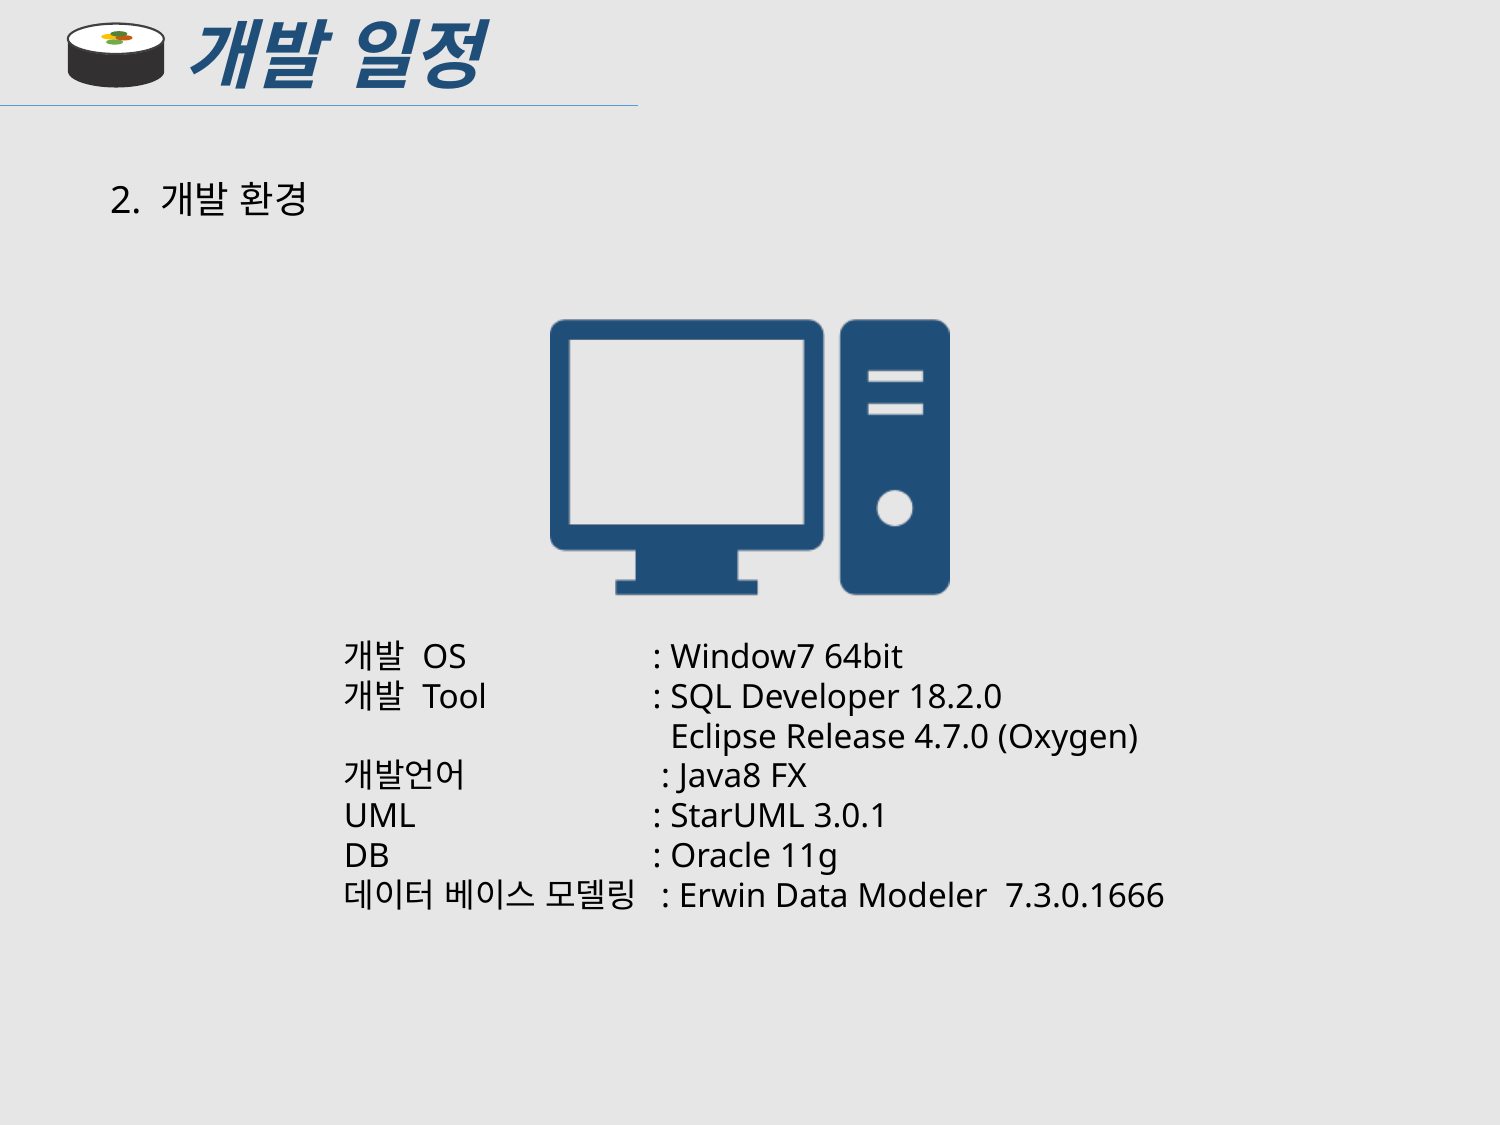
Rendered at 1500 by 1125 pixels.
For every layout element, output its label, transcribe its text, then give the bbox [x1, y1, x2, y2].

text_box 개발 OS : Window7 64bit 개발 Tool : SQL Developer 18.2.0 Eclipse Release 4.7.0 (Oxygen) 개발언어 : Java8 FX UML : StarUML 3.0.1 DB : Oracle 11g 데이터 베이스 모델링 : Erwin Data Modeler 7.3.0.1666 [329, 627, 1181, 922]
text_box 개발 일정 [169, 0, 907, 105]
picture [550, 257, 950, 658]
text_box 2. 개발 환경 [95, 168, 324, 229]
